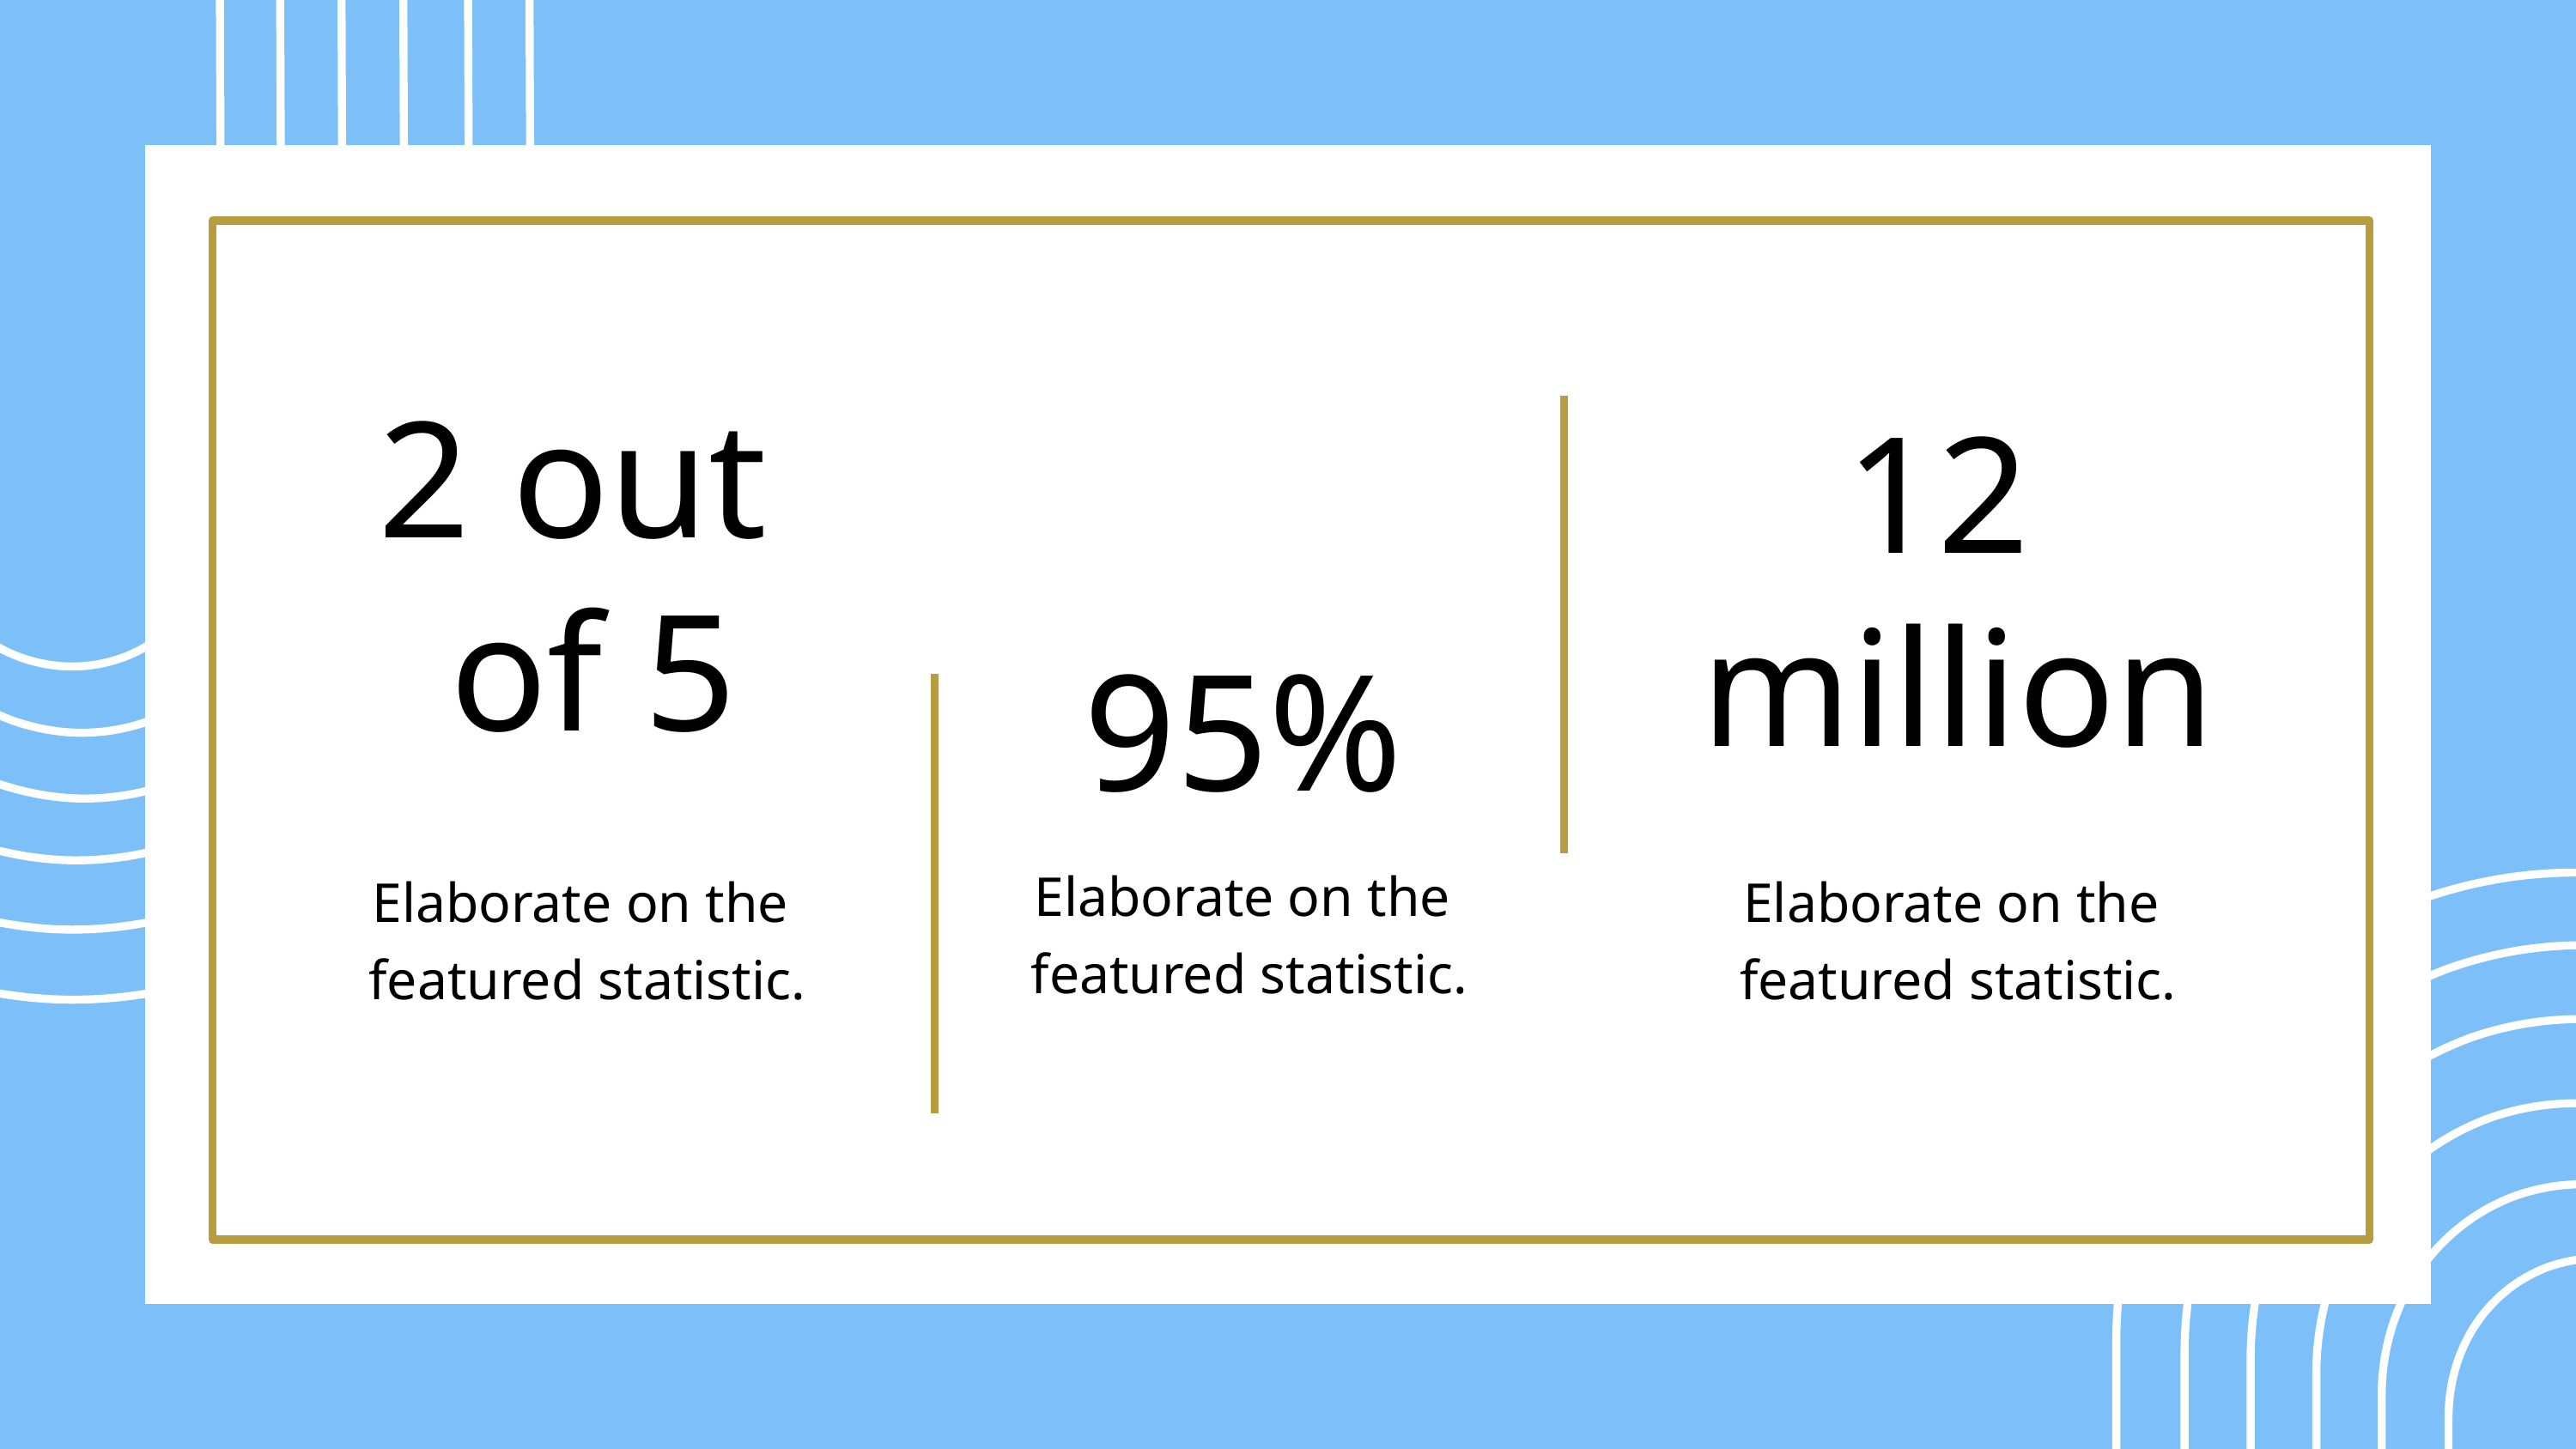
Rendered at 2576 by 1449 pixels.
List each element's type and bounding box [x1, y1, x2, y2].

text_box [376, 281, 811, 858]
text_box [144, 144, 2432, 1304]
text_box [0, 0, 534, 1002]
text_box [2116, 872, 2576, 1449]
